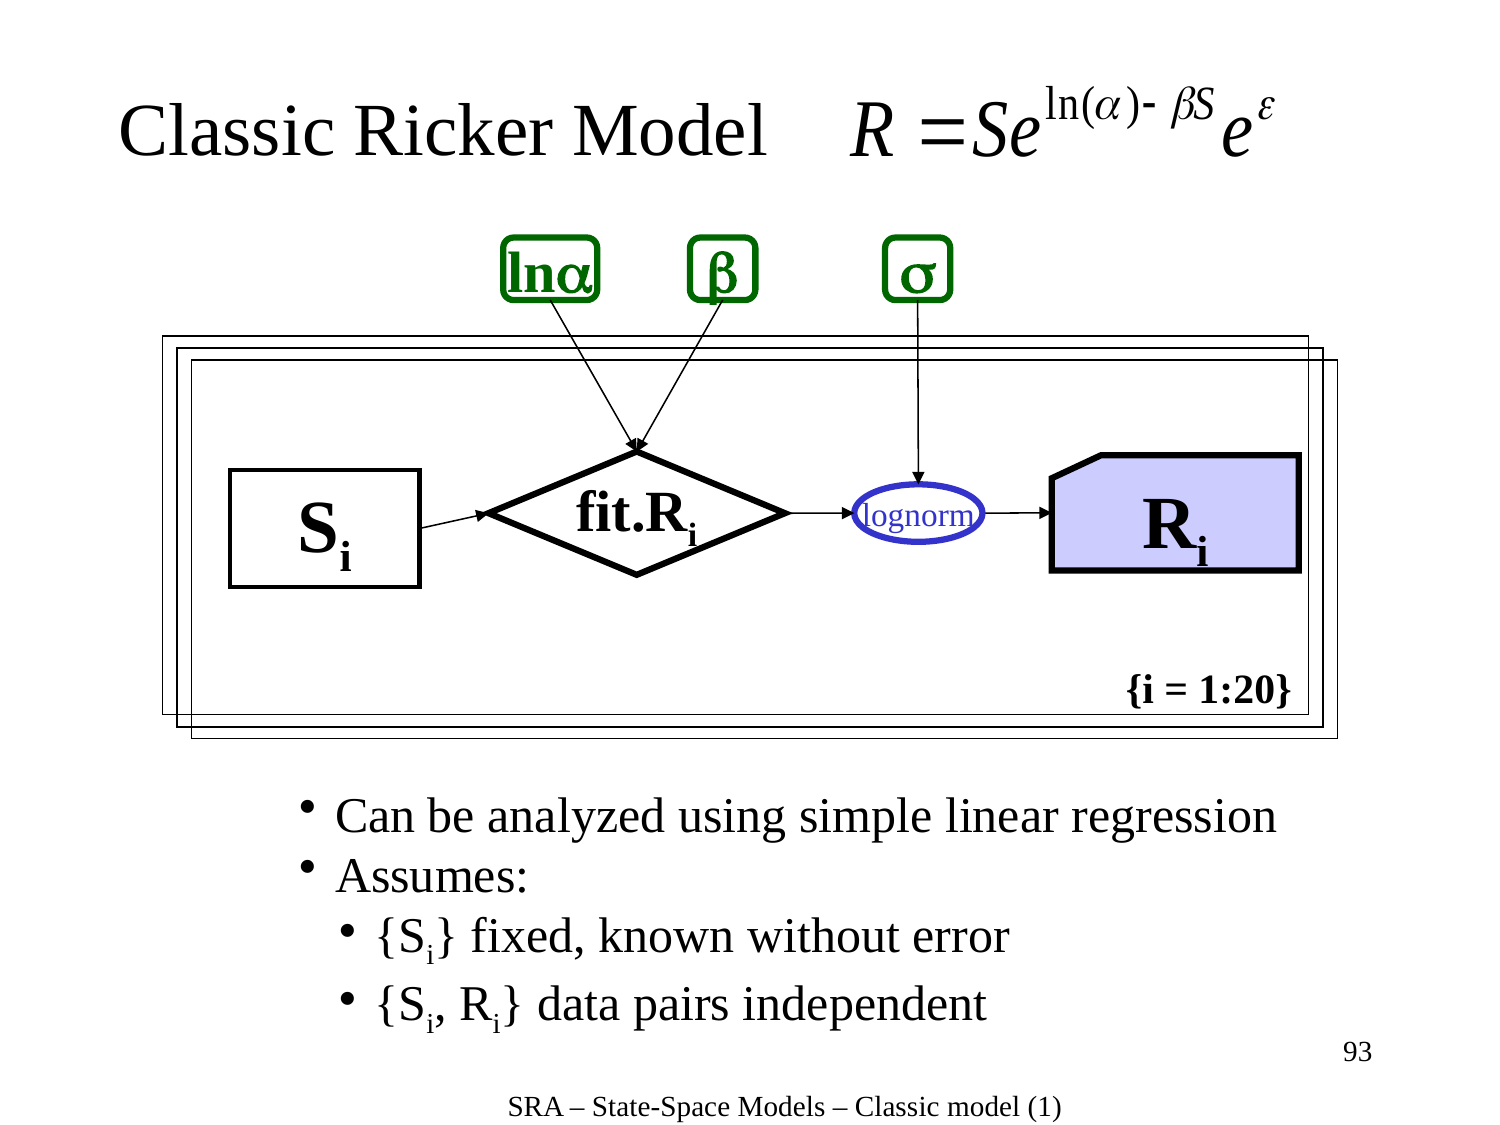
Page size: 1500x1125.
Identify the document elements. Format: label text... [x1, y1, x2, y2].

title Classic Ricker Model [99, 37, 788, 213]
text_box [837, 66, 1288, 172]
text_box Can be analyzed using simple linear regression Assumes: {Si} fixed, known without error {Si, Ri} data pairs independent [284, 774, 1294, 1047]
text_box SRA – State-Space Models – Classic model (1) [372, 1079, 1198, 1121]
text_box 93 [1074, 1024, 1388, 1100]
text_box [162, 237, 1338, 740]
